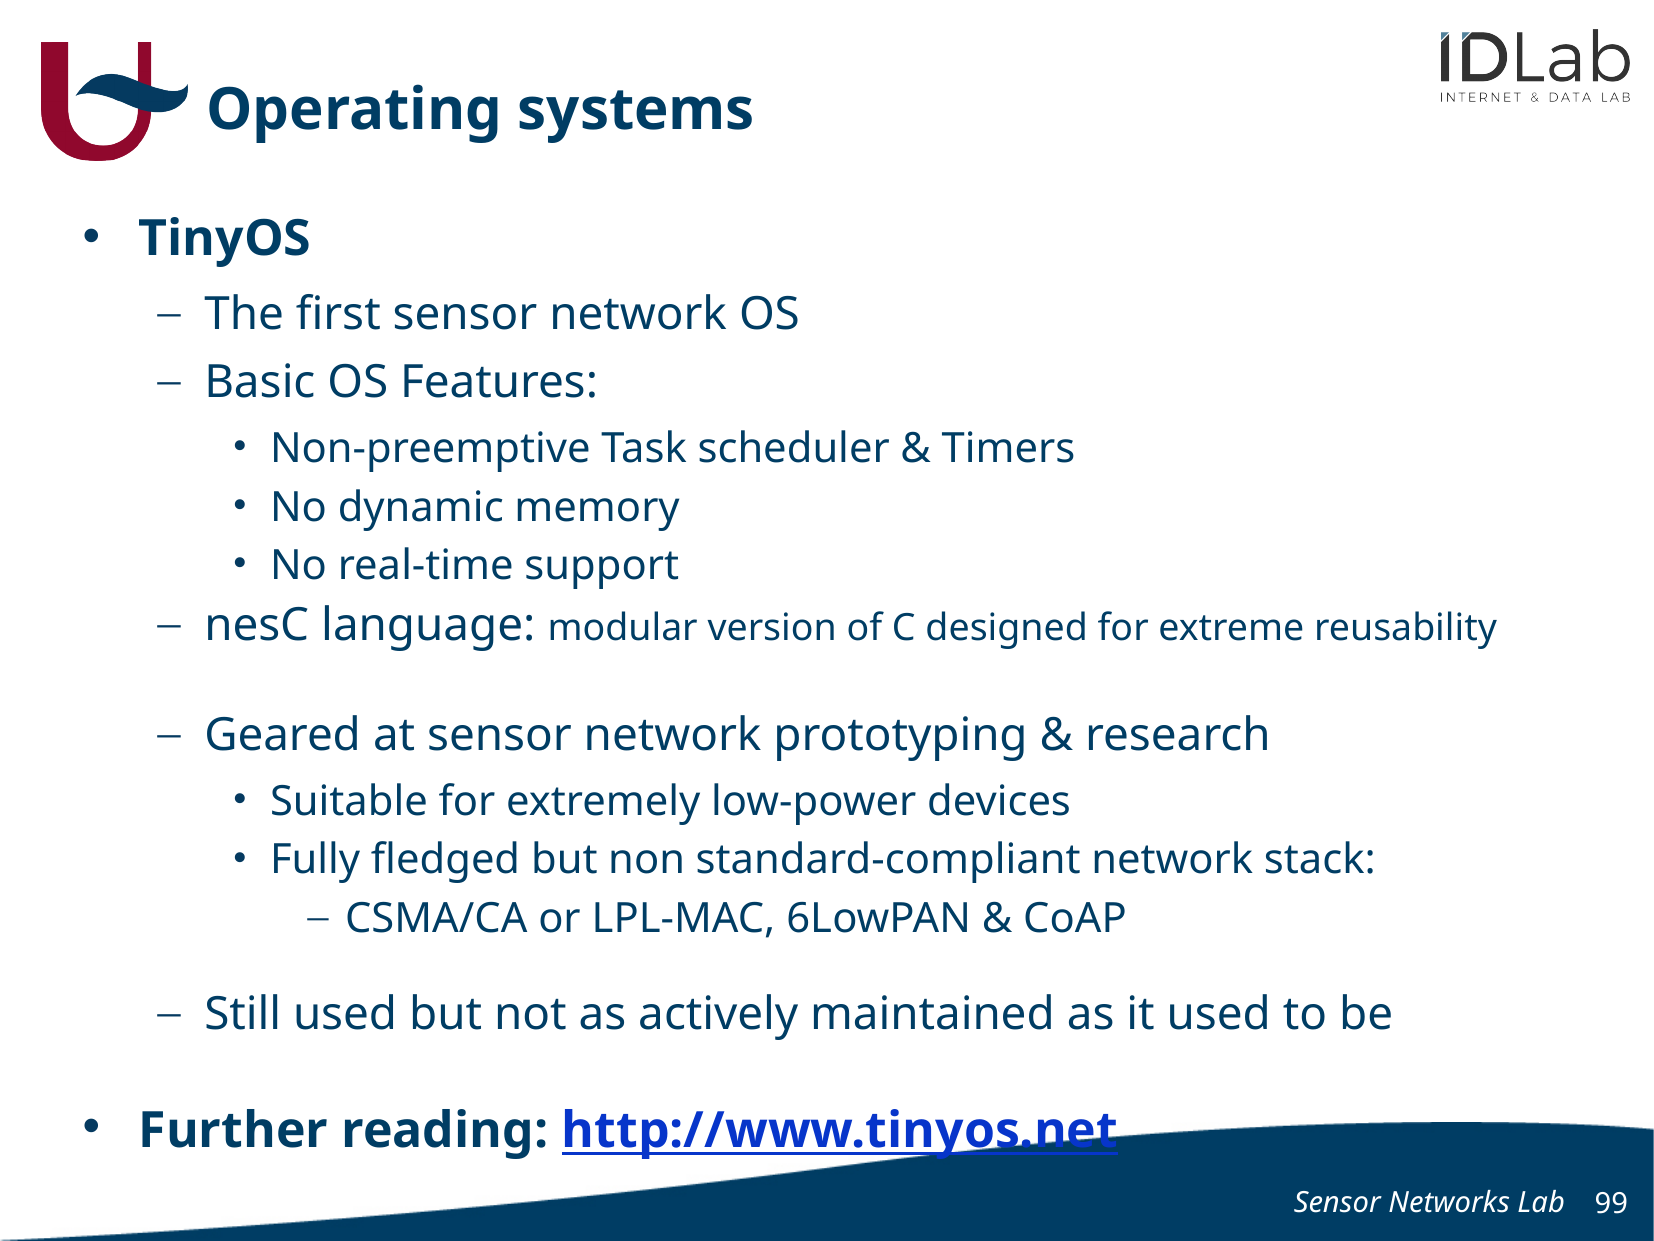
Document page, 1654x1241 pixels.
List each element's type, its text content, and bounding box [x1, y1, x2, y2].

picture [0, 1122, 1654, 1241]
title Operating systems [206, 29, 1565, 177]
picture [1565, 29, 1630, 102]
picture [41, 42, 188, 161]
footer Sensor Networks Lab [708, 1180, 1566, 1241]
slide_number 99 [1594, 1180, 1654, 1241]
list TinyOS The first sensor network OS Basic OS Features: Non-preemptive Task scheduler & Timers No dynamic memory No real-time support nesC language: modular version of C designed for extreme reusability Geared at sensor network prototyping & research Suitable for extremely low-power devices Fully fledged but non standard-compliant network stack: CSMA/CA or LPL-MAC, 6LowPAN & CoAP Still used but not as actively maintained as it used to be Further reading: http://www.tinyos.net [82, 206, 1565, 1117]
